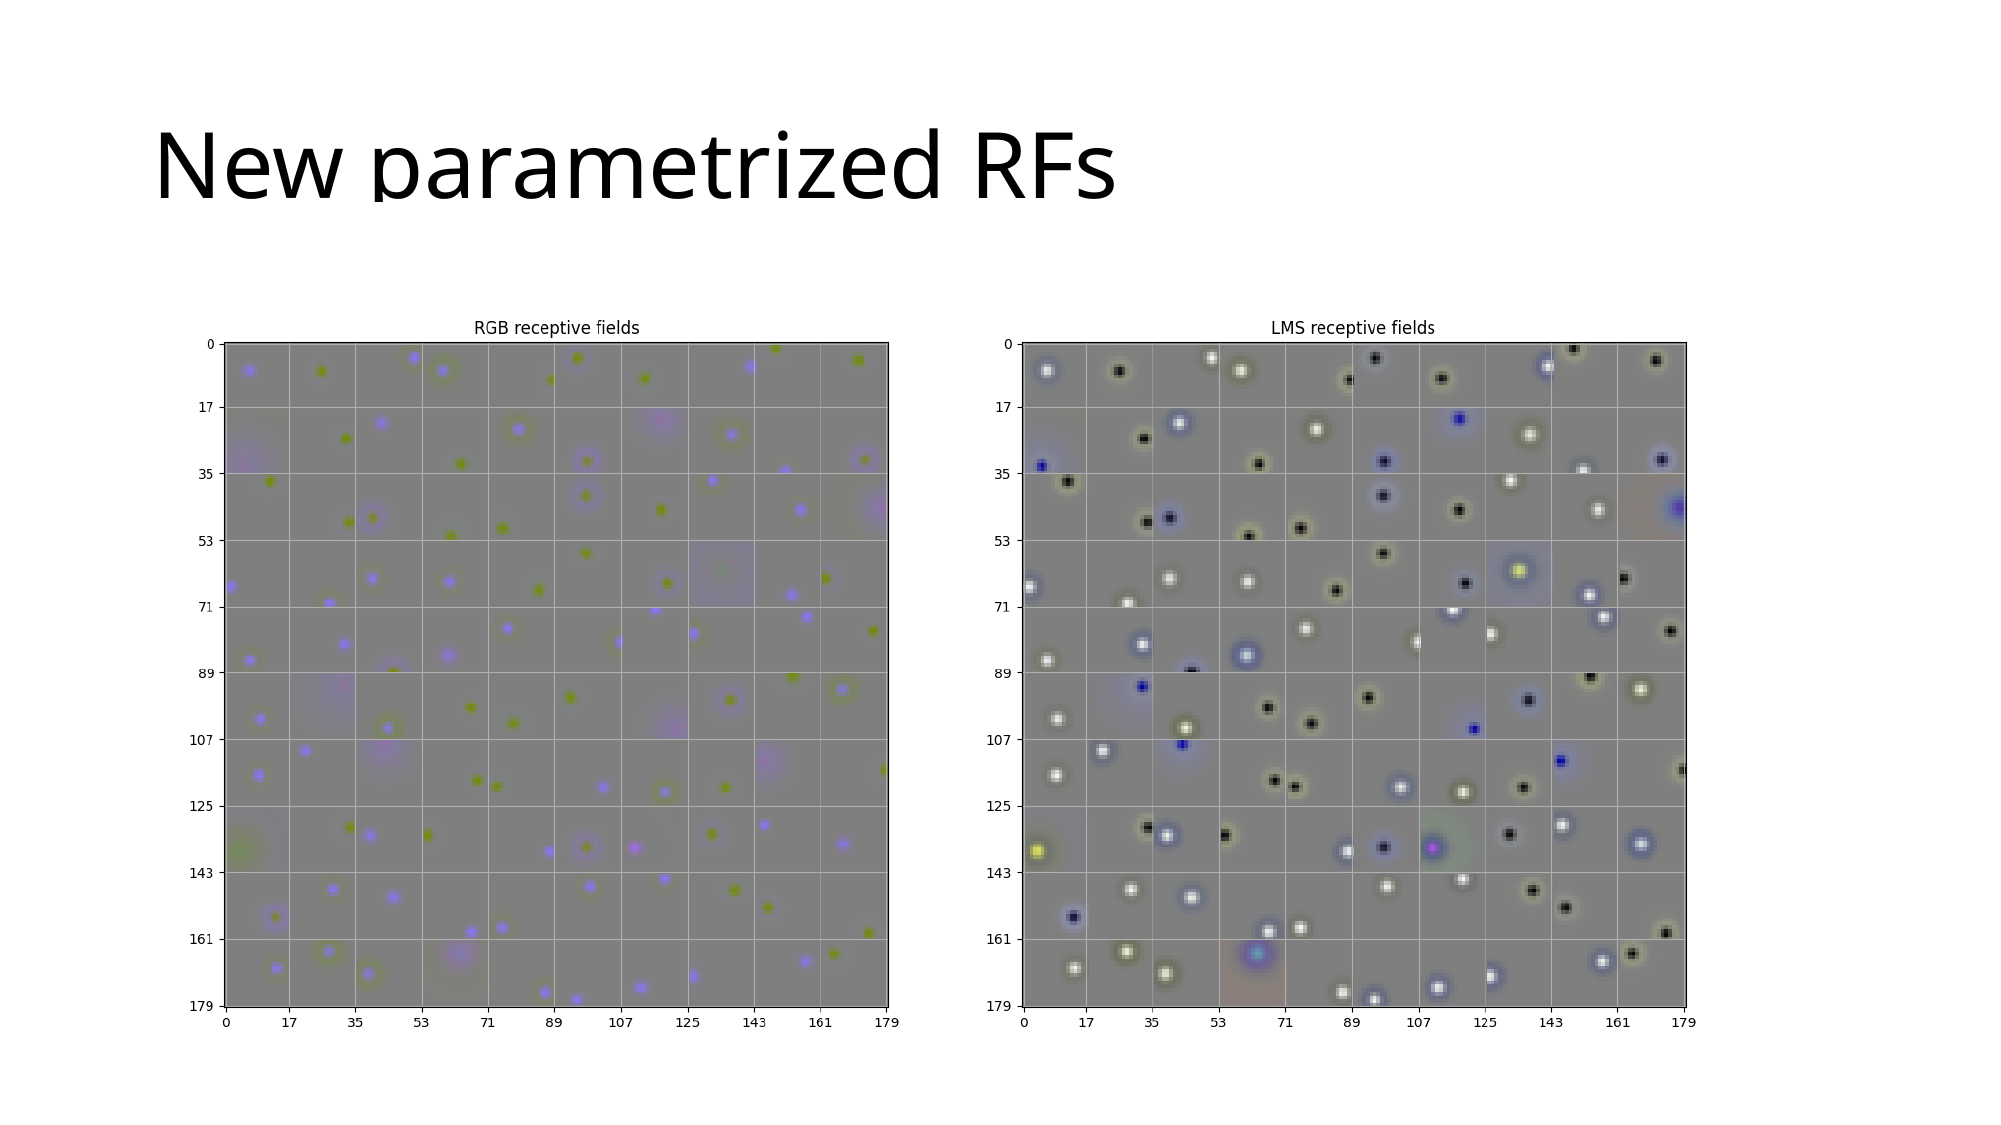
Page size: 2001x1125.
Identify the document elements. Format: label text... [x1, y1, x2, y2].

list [0, 202, 1874, 1125]
title New parametrized RFs [137, 59, 1863, 202]
